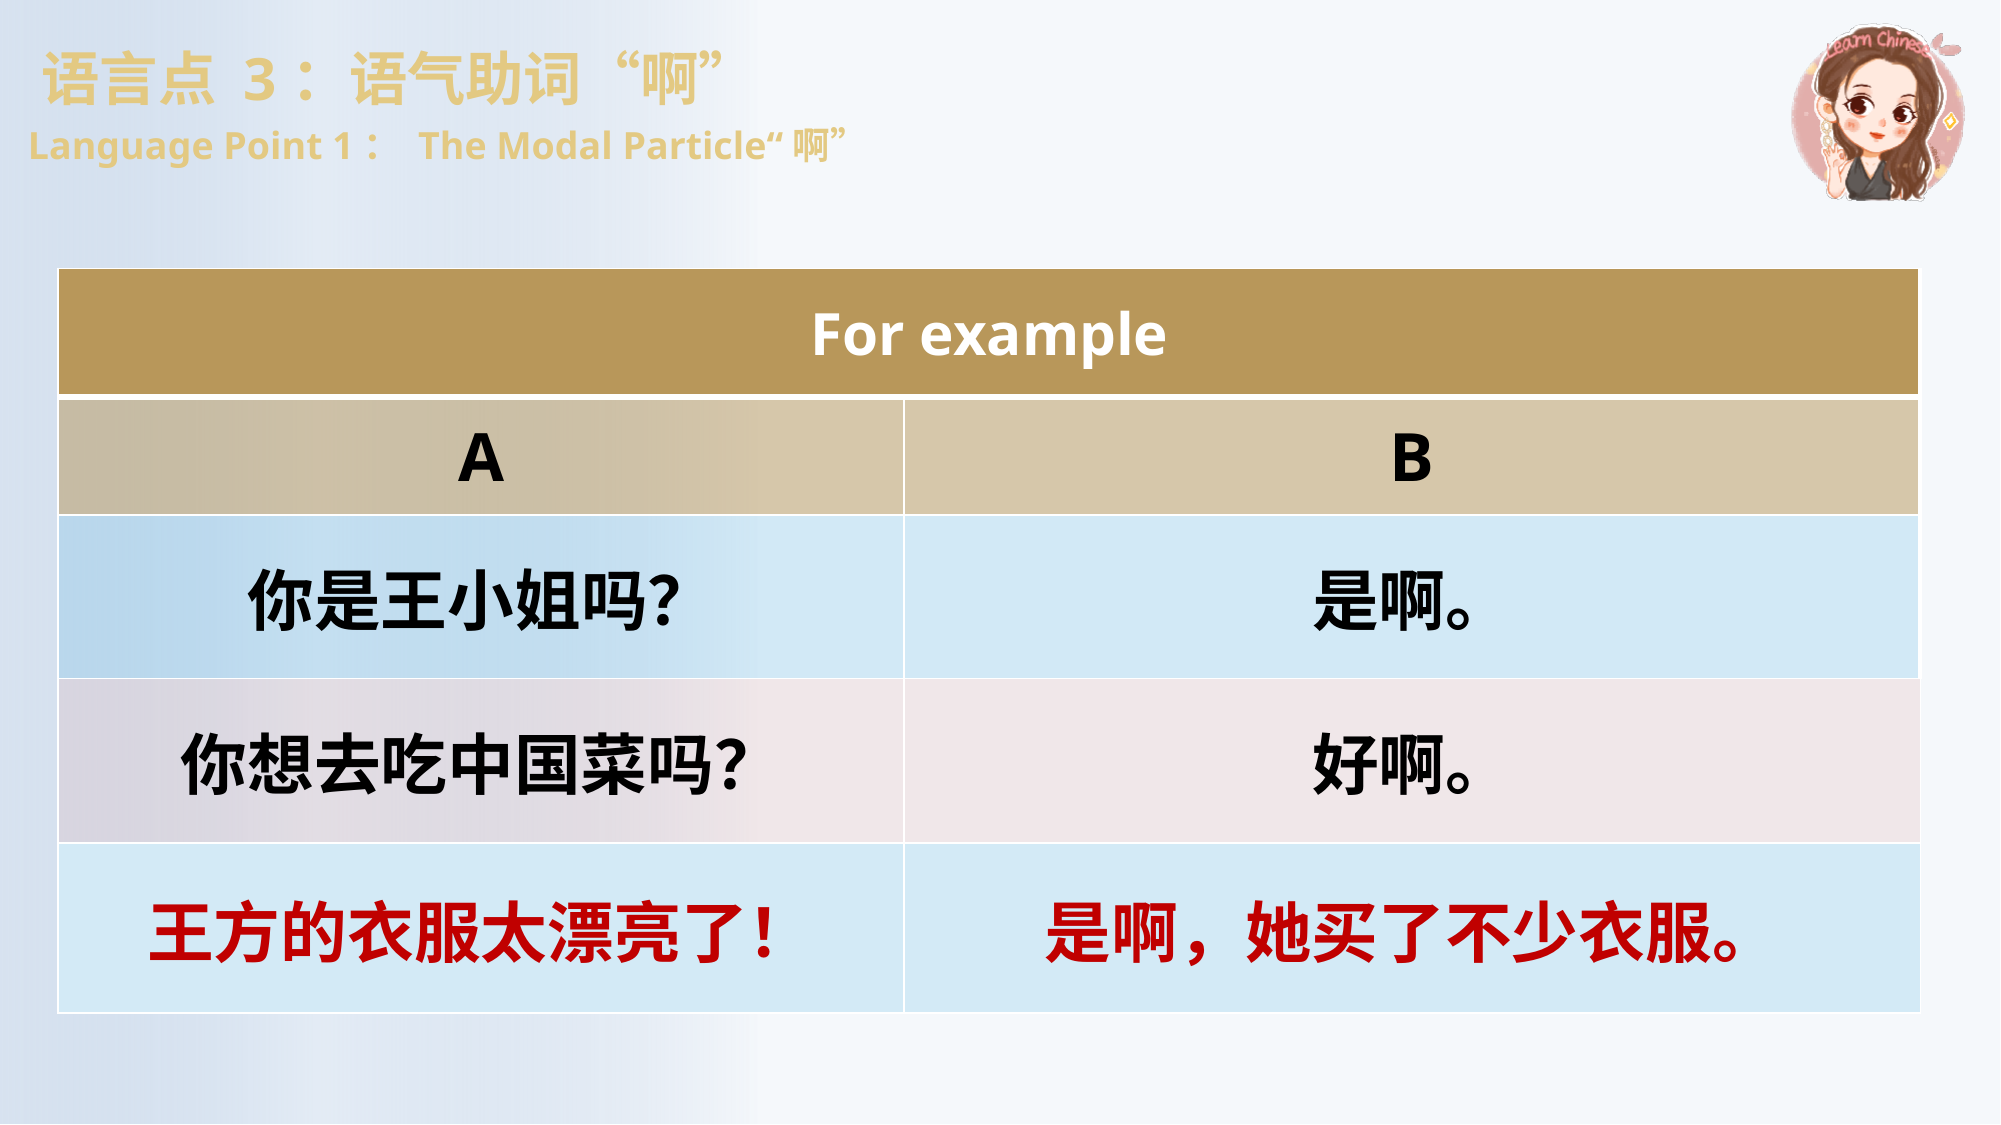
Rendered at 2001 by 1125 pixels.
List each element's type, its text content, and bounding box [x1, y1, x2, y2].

table_cell 王方的衣服太漂亮了！ [59, 844, 903, 1012]
table_cell B [905, 400, 1918, 514]
picture [0, 0, 2001, 1125]
table_cell 好啊。 [905, 679, 1920, 842]
text_box Language Point 1： The Modal Particle“啊” [13, 115, 883, 175]
table_header For example [59, 269, 1918, 394]
table_cell 是啊。 [905, 516, 1918, 678]
table_cell A [59, 400, 903, 514]
table_cell 你是王小姐吗？ [59, 516, 903, 678]
table_cell 你想去吃中国菜吗？ [59, 679, 903, 842]
table_cell 是啊，她买了不少衣服。 [905, 844, 1920, 1012]
text_box 语言点 3：语气助词“啊” [27, 35, 1544, 120]
